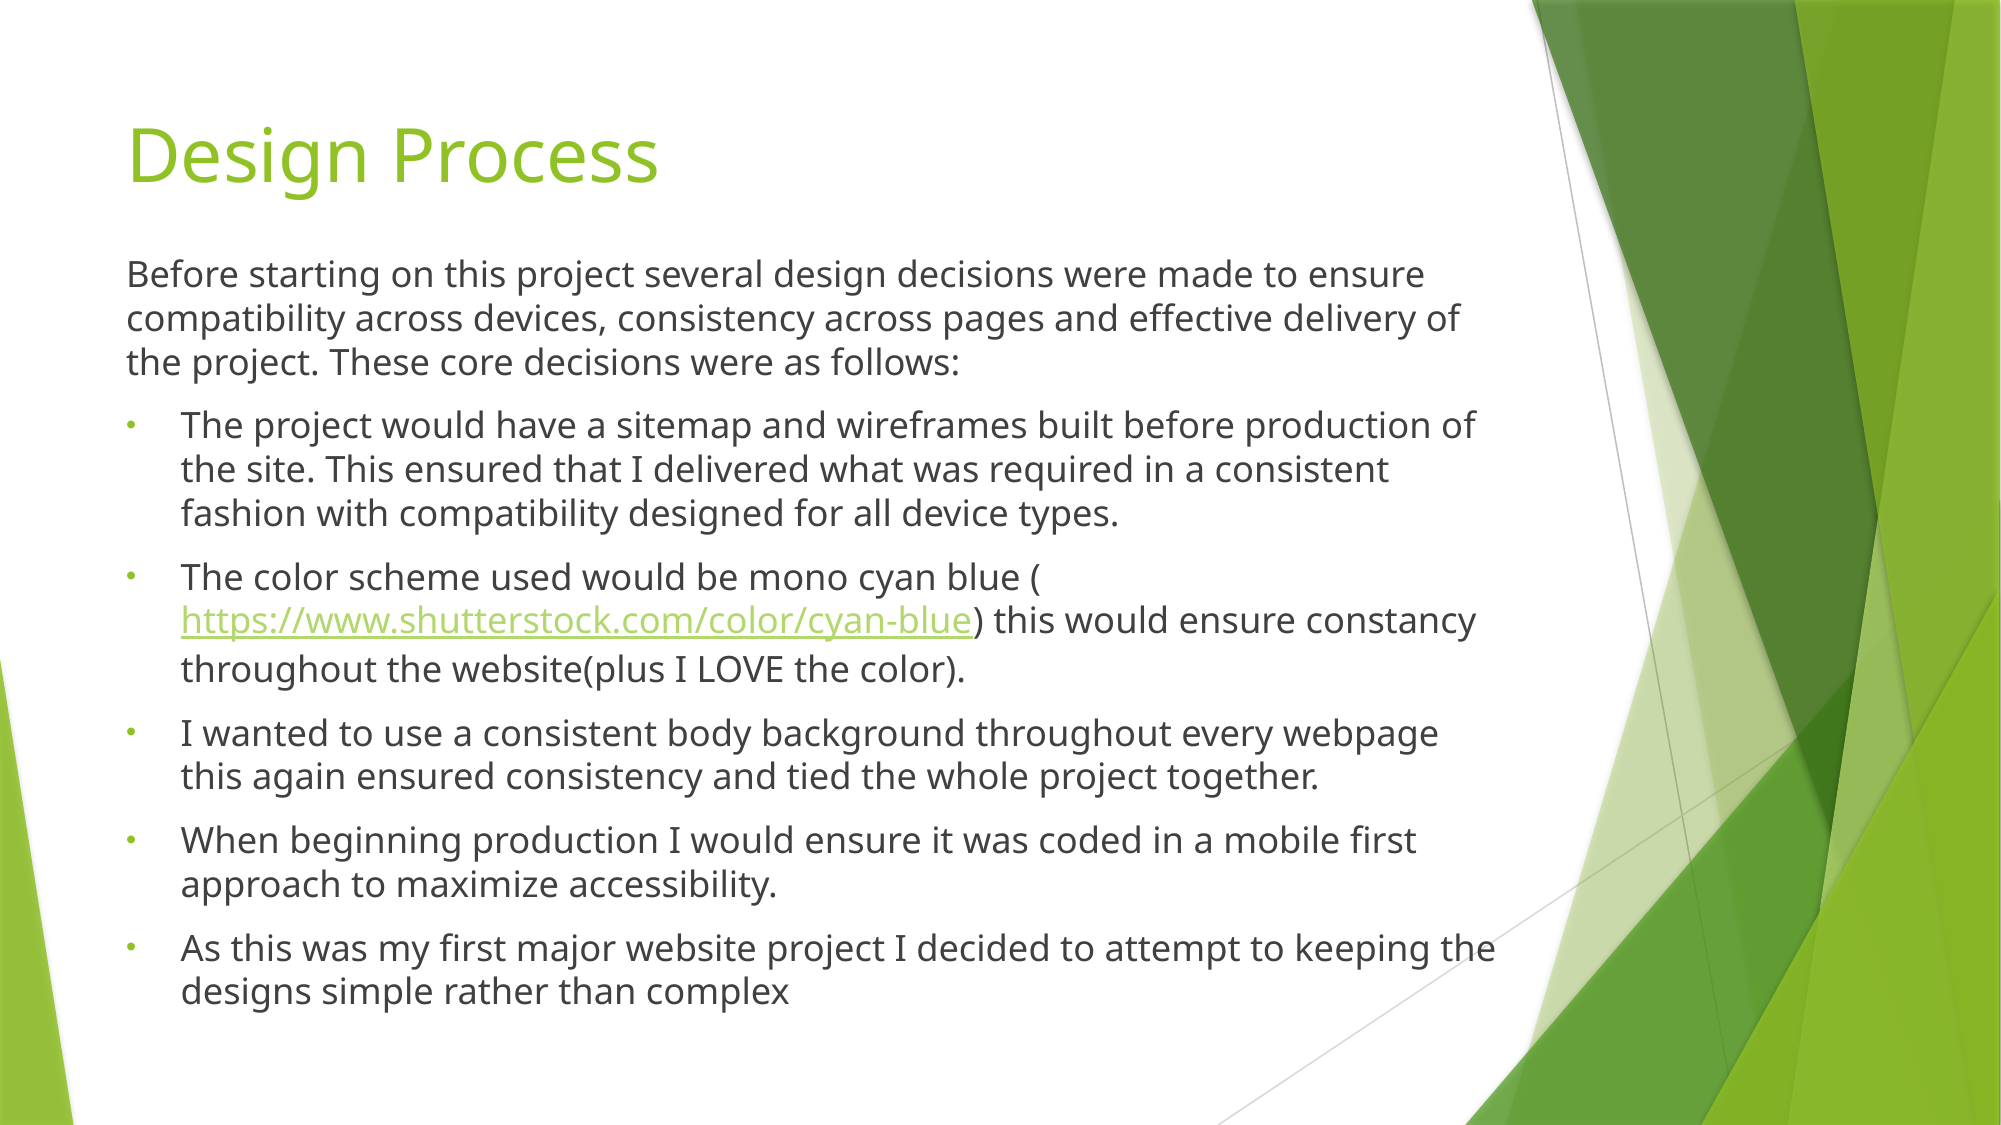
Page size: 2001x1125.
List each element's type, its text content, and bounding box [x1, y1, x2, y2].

list Before starting on this project several design decisions were made to ensure compatibility across devices, consistency across pages and effective delivery of the project. These core decisions were as follows: The project would have a sitemap and wireframes built before production of the site. This ensured that I delivered what was required in a consistent fashion with compatibility designed for all device types. The color scheme used would be mono cyan blue (https://www.shutterstock.com/color/cyan-blue) this would ensure constancy throughout the website(plus I LOVE the color). I wanted to use a consistent body background throughout every webpage this again ensured consistency and tied the whole project together. When beginning production I would ensure it was coded in a mobile first approach to maximize accessibility. As this was my first major website project I decided to attempt to keeping the designs simple rather than complex [111, 244, 1522, 1025]
title Design Process [111, 99, 1522, 244]
